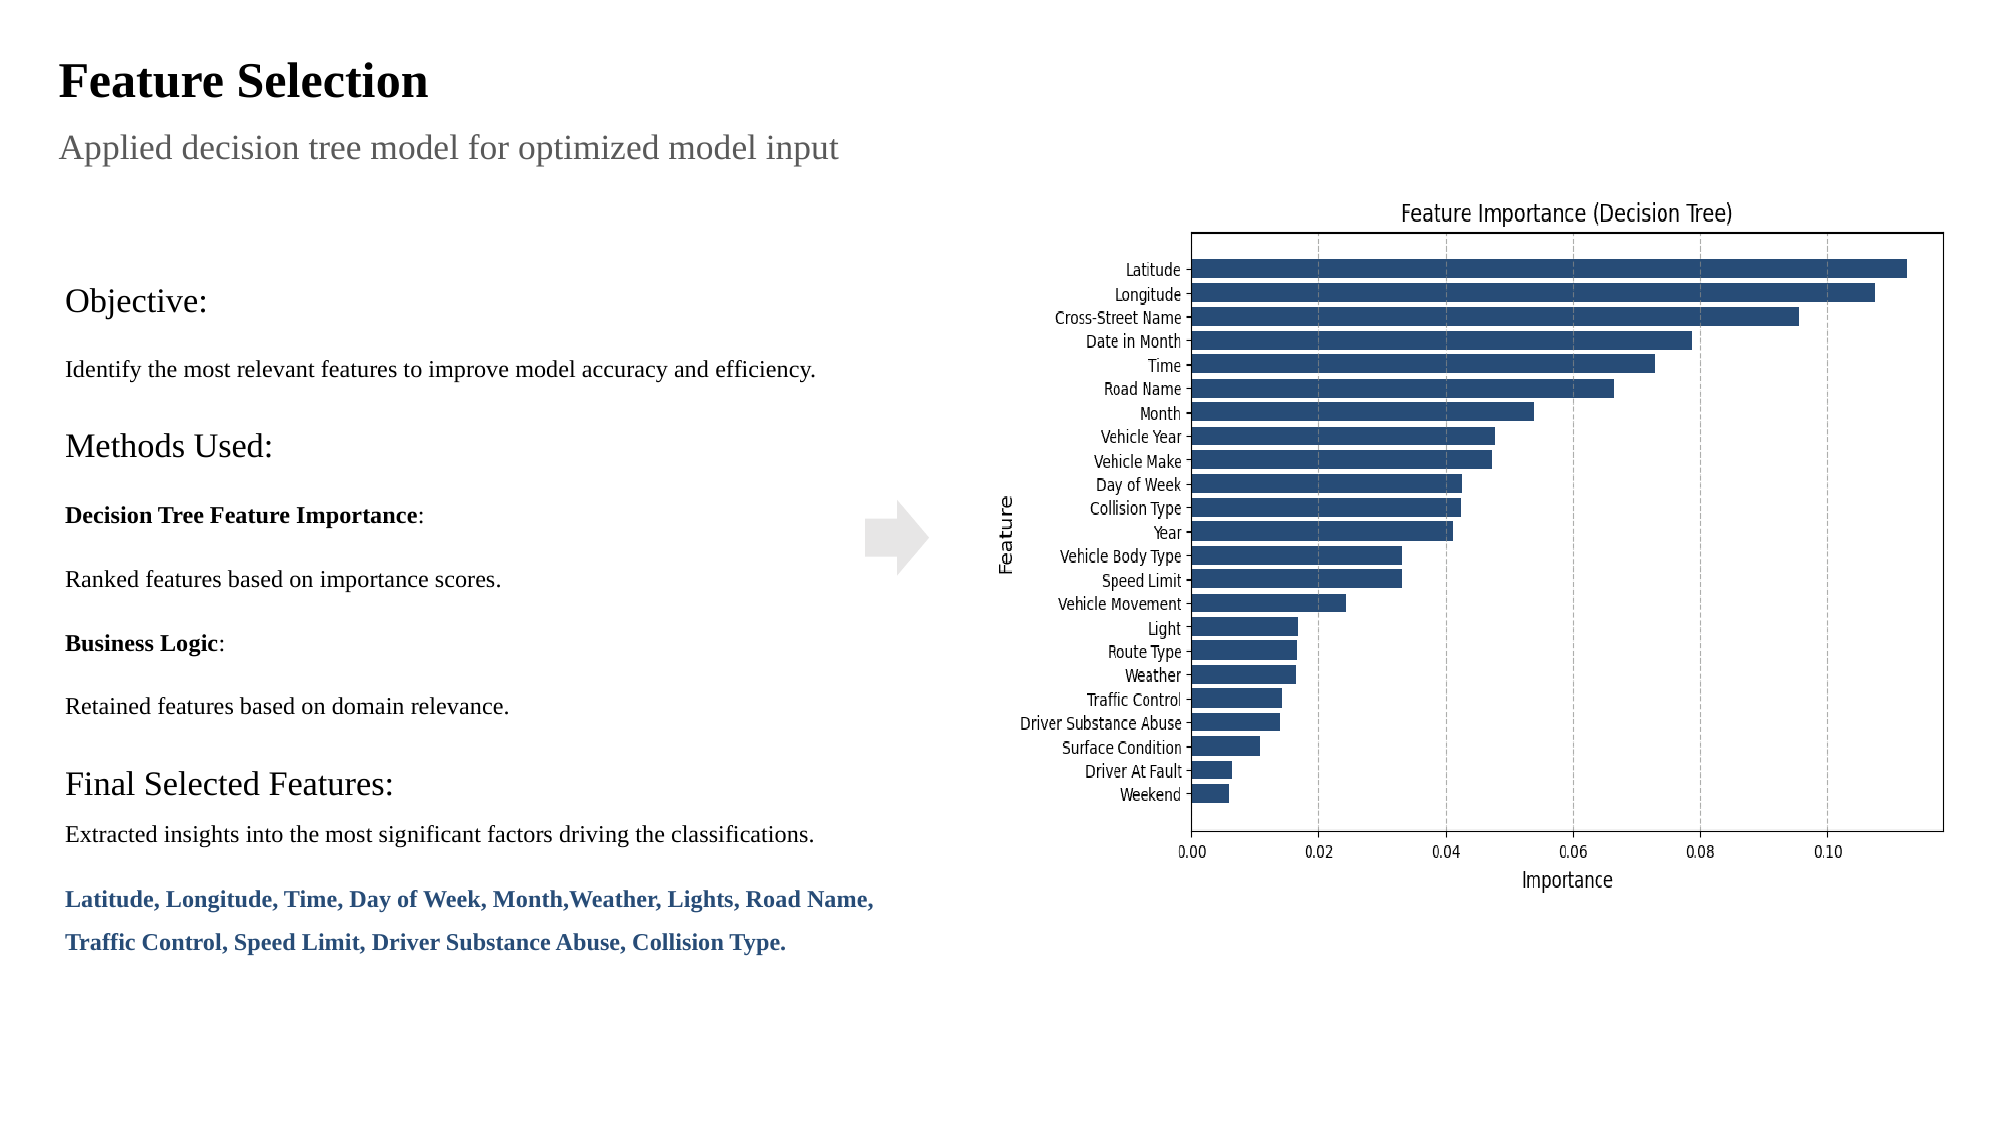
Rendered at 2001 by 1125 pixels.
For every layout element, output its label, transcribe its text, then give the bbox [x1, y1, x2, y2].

picture [987, 190, 1953, 905]
text_box [865, 499, 930, 576]
list Objective: Identify the most relevant features to improve model accuracy and efficiency. Methods Used: Decision Tree Feature Importance: Ranked features based on importance scores. Business Logic: Retained features based on domain relevance. Final Selected Features: Extracted insights into the most significant factors driving the classifications. Latitude, Longitude, Time, Day of Week, Month,Weather, Lights, Road Name, Traffic Control, Speed Limit, Driver Substance Abuse, Collision Type. [50, 249, 900, 964]
text_box Applied decision tree model for optimized model input [43, 116, 1911, 175]
text_box Feature Selection [43, 39, 1511, 115]
